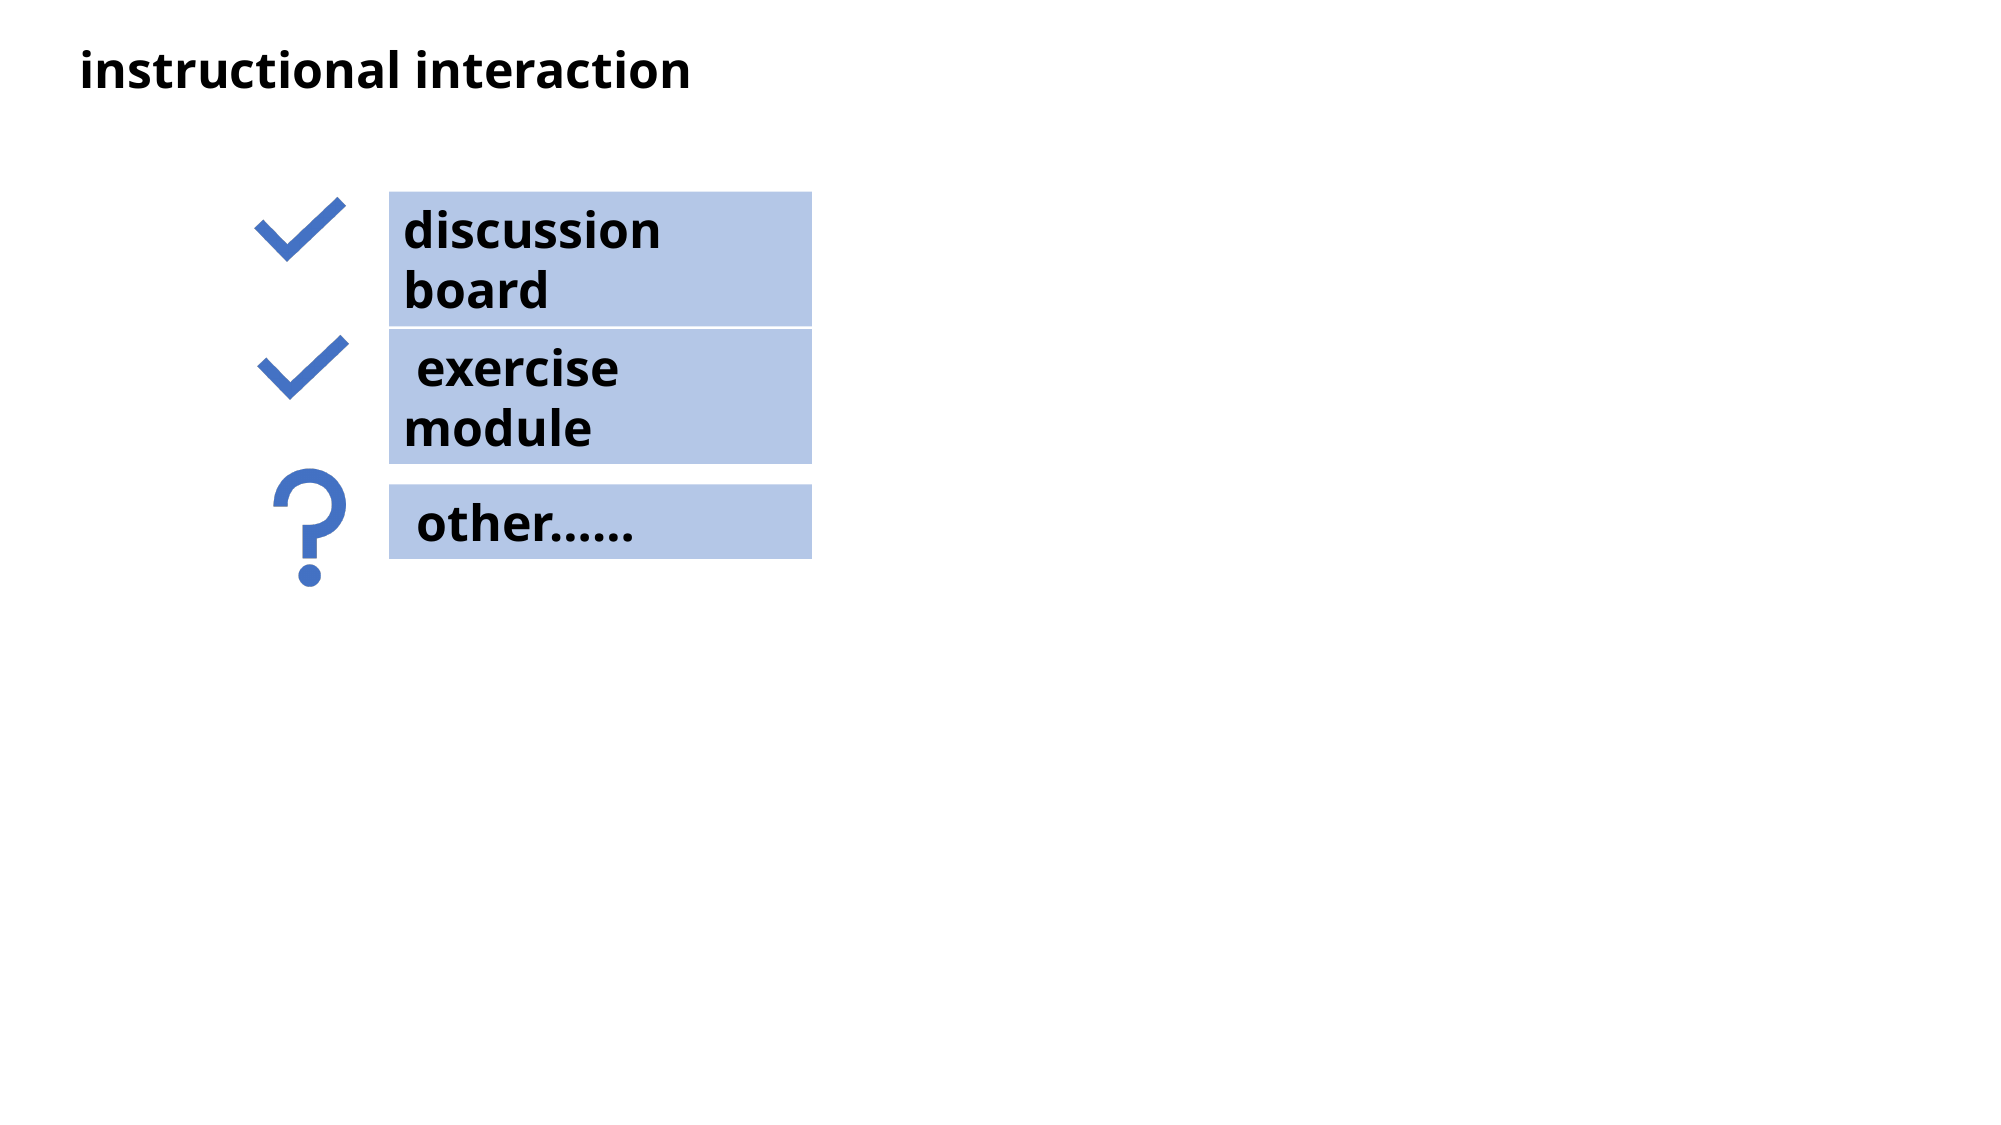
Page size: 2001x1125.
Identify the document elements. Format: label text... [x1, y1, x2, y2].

text_box other…… [389, 484, 812, 559]
picture [253, 182, 347, 276]
picture [255, 320, 350, 414]
text_box exercise module [389, 329, 812, 464]
picture [234, 452, 385, 603]
title instructional interaction [64, 25, 715, 119]
text_box discussion board [389, 191, 812, 327]
